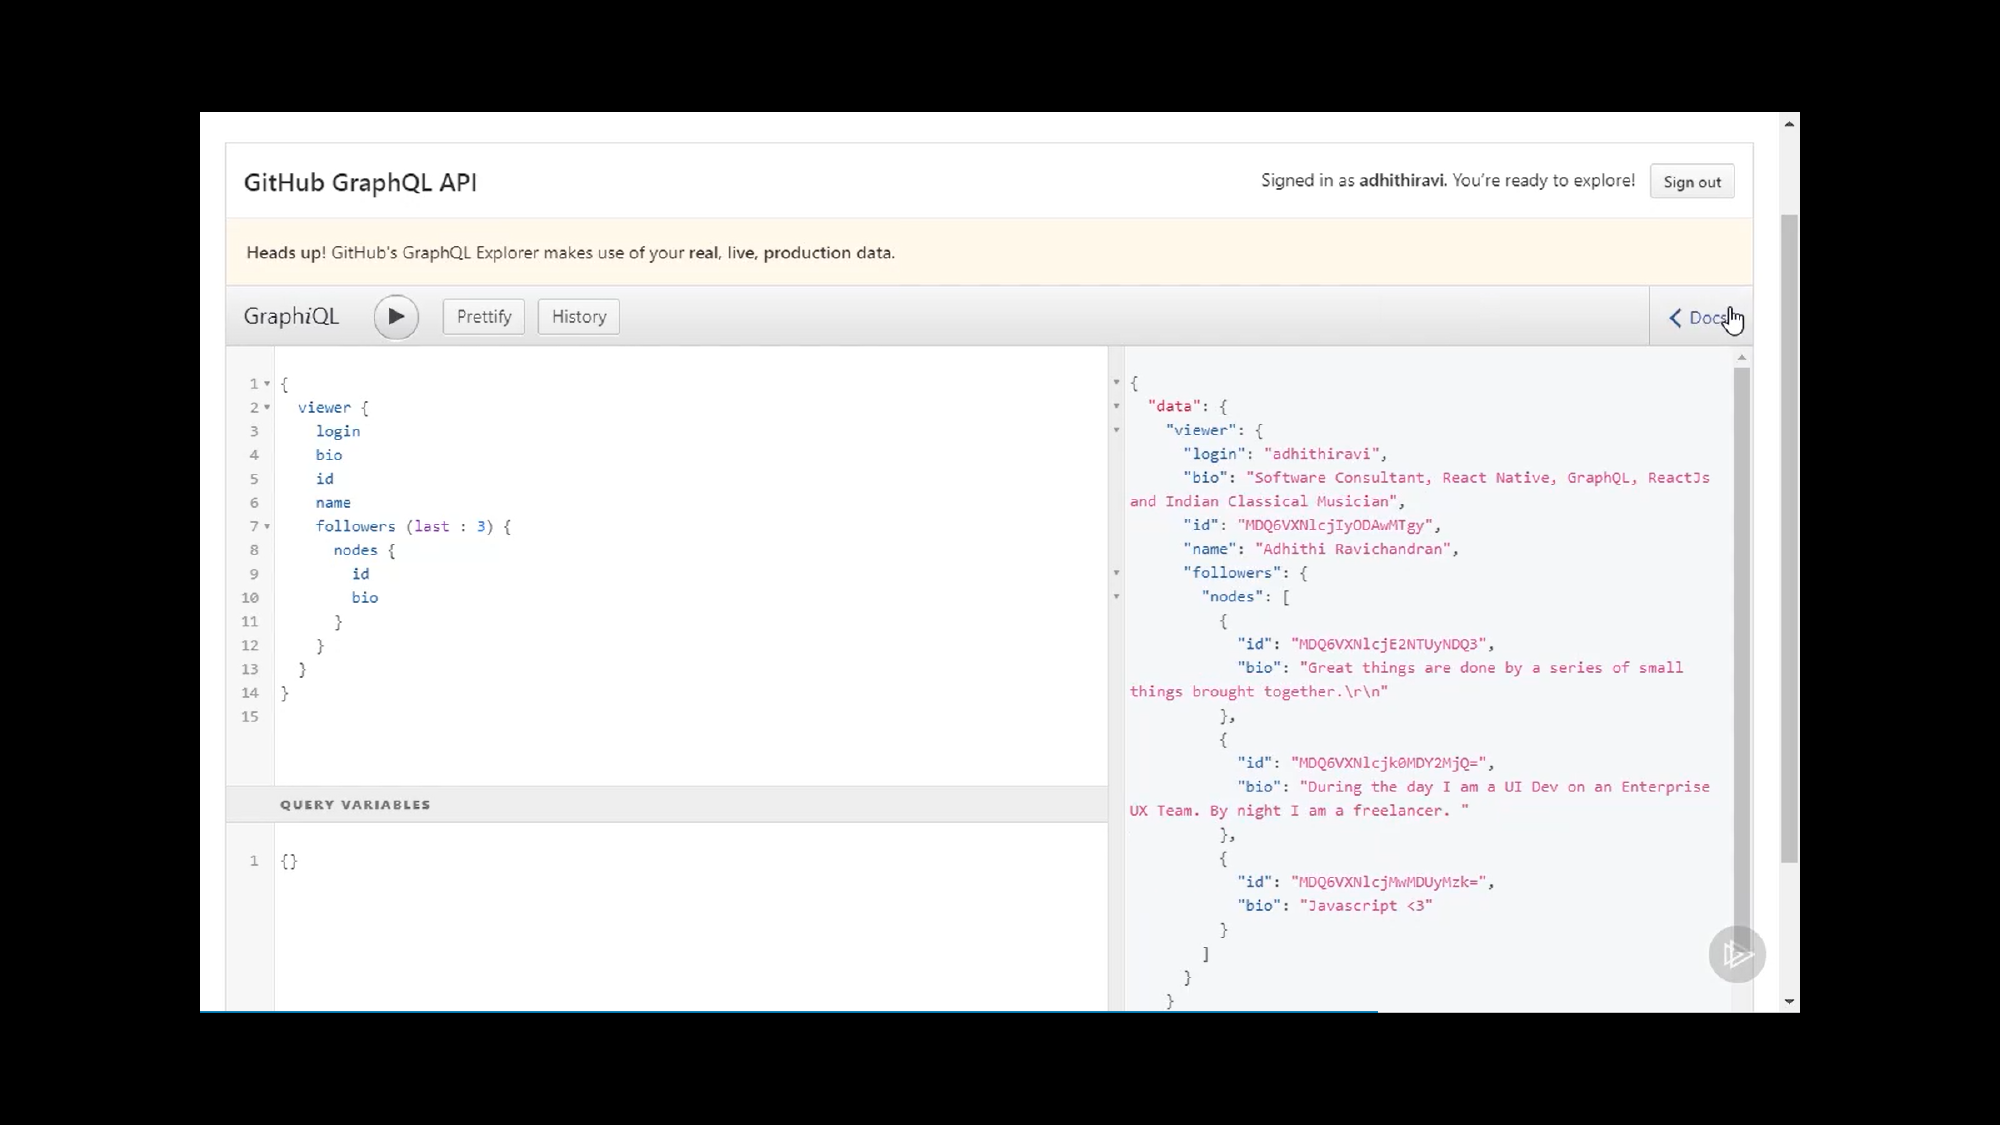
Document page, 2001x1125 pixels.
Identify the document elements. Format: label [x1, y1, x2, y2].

picture [199, 112, 1800, 1013]
